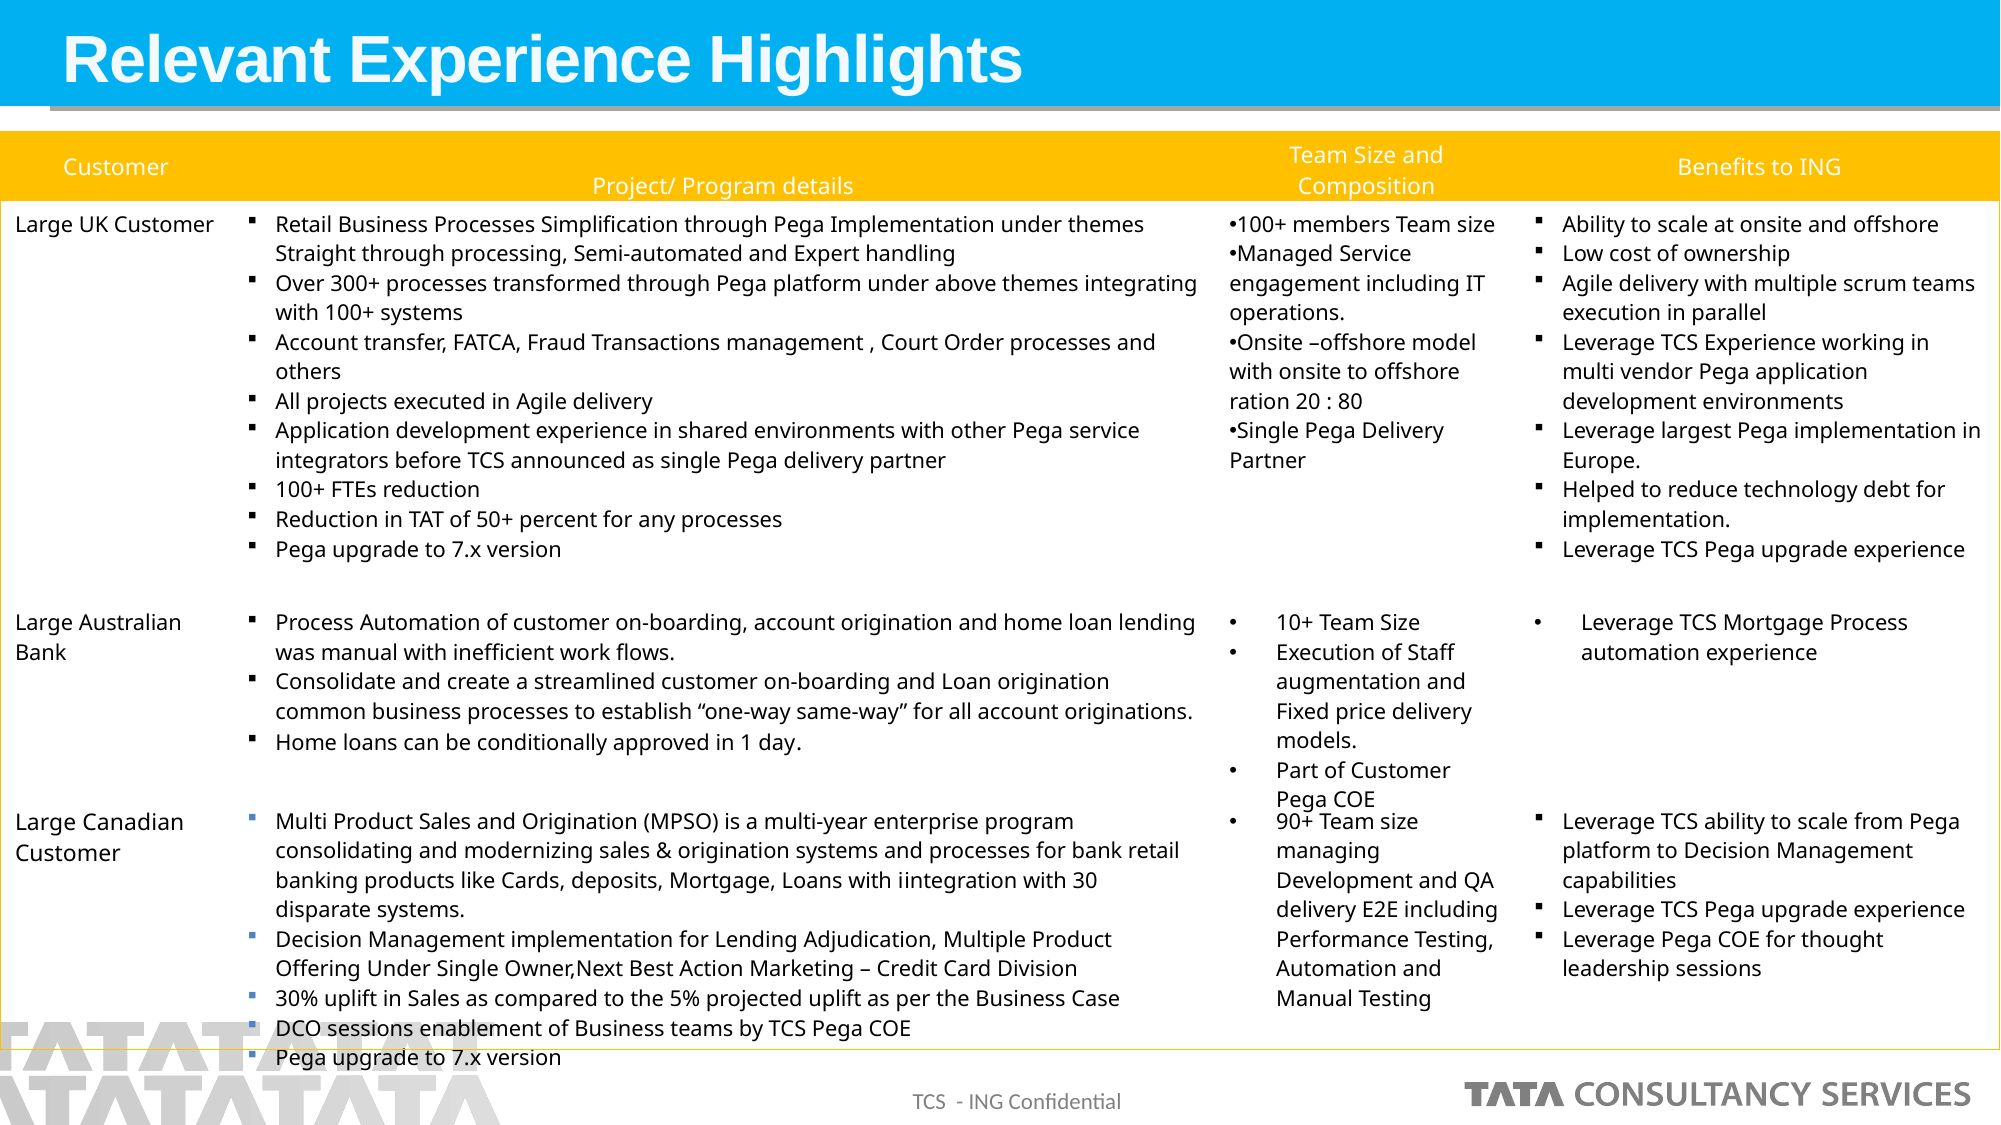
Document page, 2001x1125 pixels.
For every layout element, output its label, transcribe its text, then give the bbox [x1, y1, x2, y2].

table_cell 10+ Team Size Execution of Staff augmentation and Fixed price delivery models. Part of Customer Pega COE [1214, 600, 1519, 799]
table_header Team Size and Composition [1214, 132, 1519, 201]
table_header Customer [1, 132, 232, 201]
table_cell Leverage TCS ability to scale from Pega platform to Decision Management capabilities Leverage TCS Pega upgrade experience Leverage Pega COE for thought leadership sessions [1519, 799, 1999, 1049]
table_header Benefits to ING [1519, 132, 1999, 201]
table_cell Large Australian Bank [1, 600, 232, 799]
table_cell Large UK Customer [1, 201, 232, 600]
table_cell Multi Product Sales and Origination (MPSO) is a multi-year enterprise program consolidating and modernizing sales & origination systems and processes for bank retail banking products like Cards, deposits, Mortgage, Loans with iintegration with 30 disparate systems. Decision Management implementation for Lending Adjudication, Multiple Product Offering Under Single Owner,Next Best Action Marketing – Credit Card Division 30% uplift in Sales as compared to the 5% projected uplift as per the Business Case DCO sessions enablement of Business teams by TCS Pega COE Pega upgrade to 7.x version [232, 799, 1214, 1049]
table_cell Process Automation of customer on-boarding, account origination and home loan lending was manual with inefficient work flows. Consolidate and create a streamlined customer on-boarding and Loan origination common business processes to establish “one-way same-way” for all account originations. Home loans can be conditionally approved in 1 day. [232, 600, 1214, 799]
table_cell 90+ Team size managing Development and QA delivery E2E including Performance Testing, Automation and Manual Testing [1214, 799, 1519, 1049]
table_cell 100+ members Team size Managed Service engagement including IT operations. Onsite –offshore model with onsite to offshore ration 20 : 80 Single Pega Delivery Partner [1214, 201, 1519, 600]
table_cell Leverage TCS Mortgage Process automation experience [1519, 600, 1999, 799]
table_cell Ability to scale at onsite and offshore Low cost of ownership Agile delivery with multiple scrum teams execution in parallel Leverage TCS Experience working in multi vendor Pega application development environments Leverage largest Pega implementation in Europe. Helped to reduce technology debt for implementation. Leverage TCS Pega upgrade experience [1519, 201, 1999, 600]
text_box Relevant Experience Highlights [0, 0, 2000, 106]
table_cell Retail Business Processes Simplification through Pega Implementation under themes Straight through processing, Semi-automated and Expert handling Over 300+ processes transformed through Pega platform under above themes integrating with 100+ systems Account transfer, FATCA, Fraud Transactions management , Court Order processes and others All projects executed in Agile delivery Application development experience in shared environments with other Pega service integrators before TCS announced as single Pega delivery partner 100+ FTEs reduction Reduction in TAT of 50+ percent for any processes Pega upgrade to 7.x version [232, 201, 1214, 600]
table_header Project/ Program details [232, 132, 1214, 201]
table_cell Large Canadian Customer [1, 799, 232, 1049]
